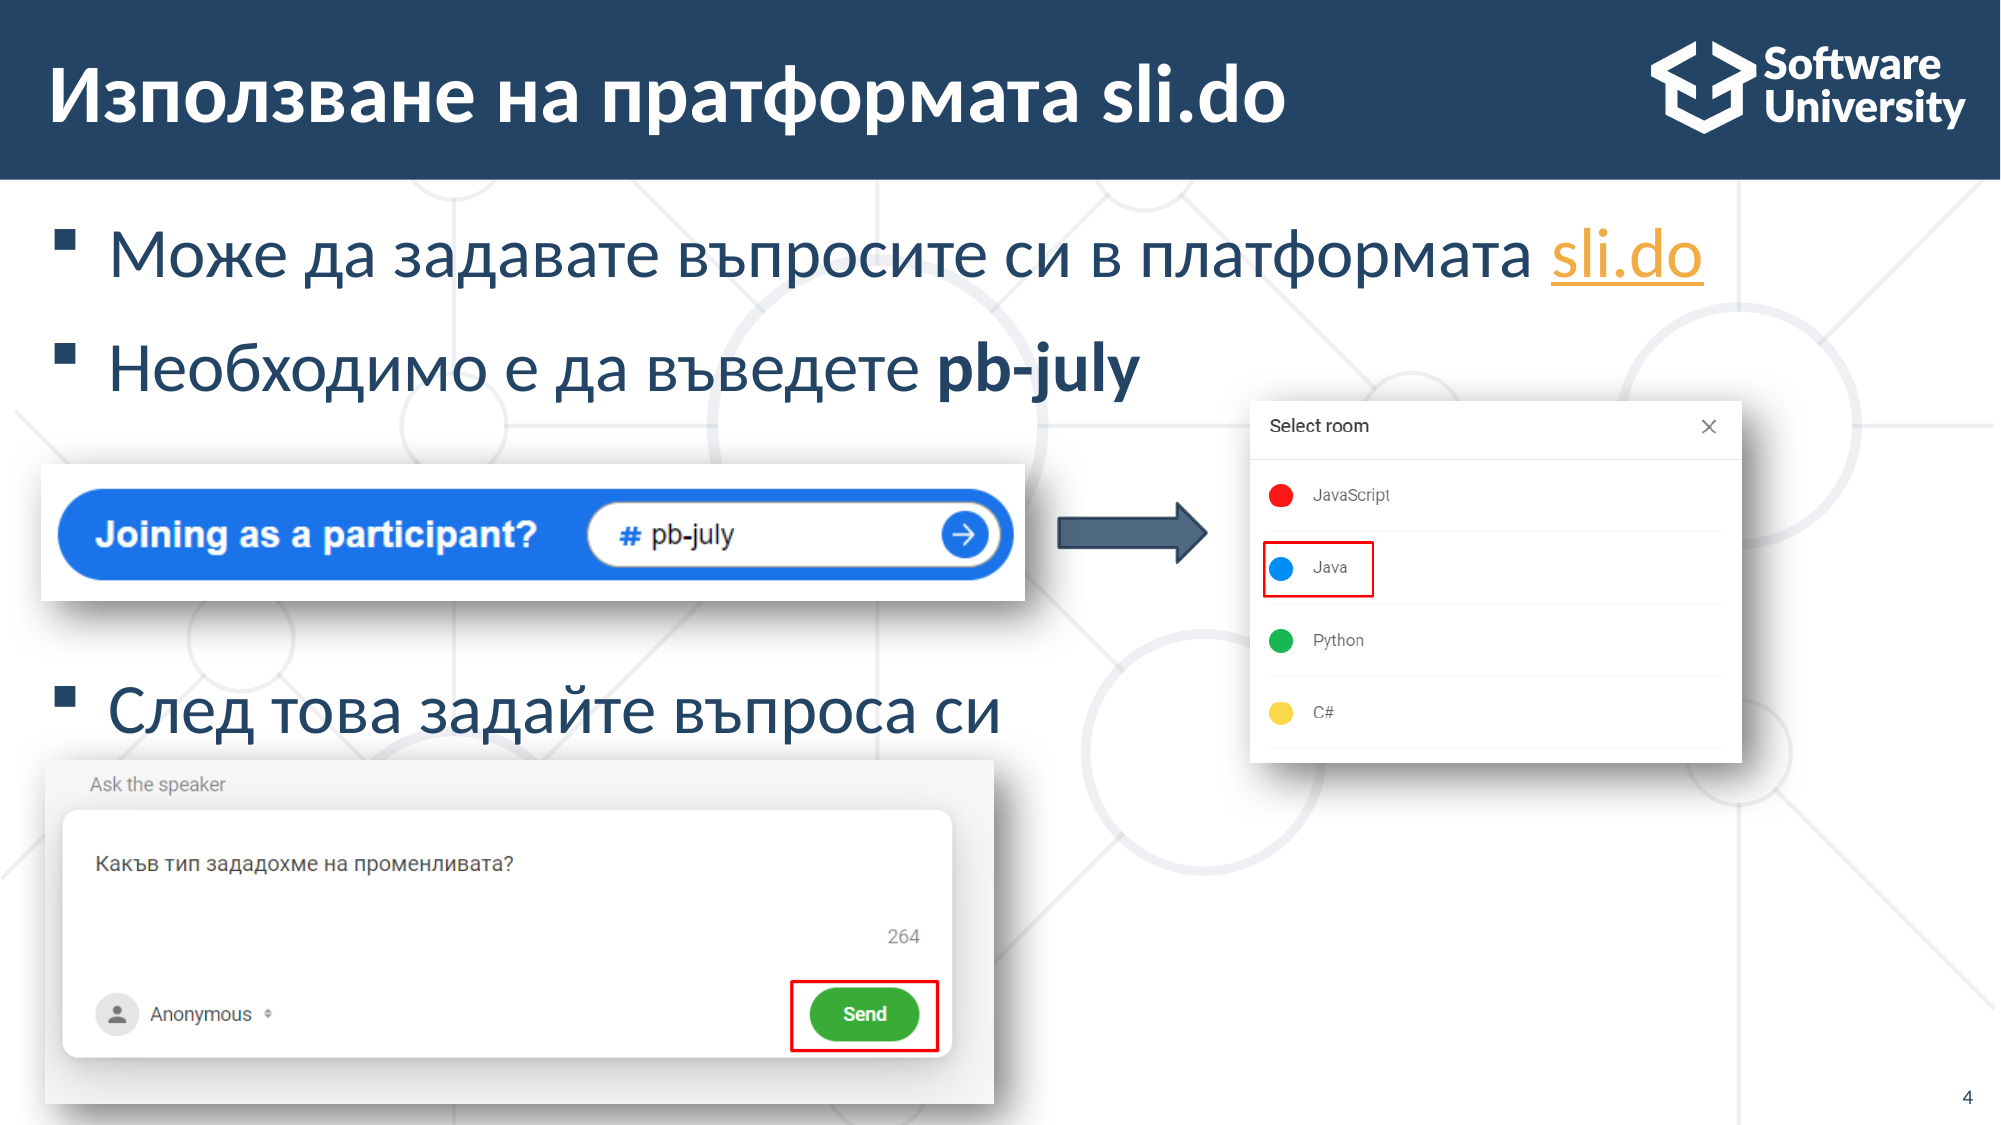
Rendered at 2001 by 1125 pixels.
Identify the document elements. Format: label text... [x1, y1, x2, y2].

text_box [1073, 501, 1209, 565]
picture [1651, 41, 1966, 134]
slide_number 4 [1927, 1067, 1989, 1117]
picture [44, 760, 994, 1104]
list Може да задавате въпросите си в платформата sli.do Необходимо е да въведете pb-july След това задайте въпроса си [31, 196, 1970, 1104]
title Използване на пратформата sli.do [31, 16, 1625, 162]
picture [1250, 400, 1742, 763]
picture [41, 464, 1025, 602]
